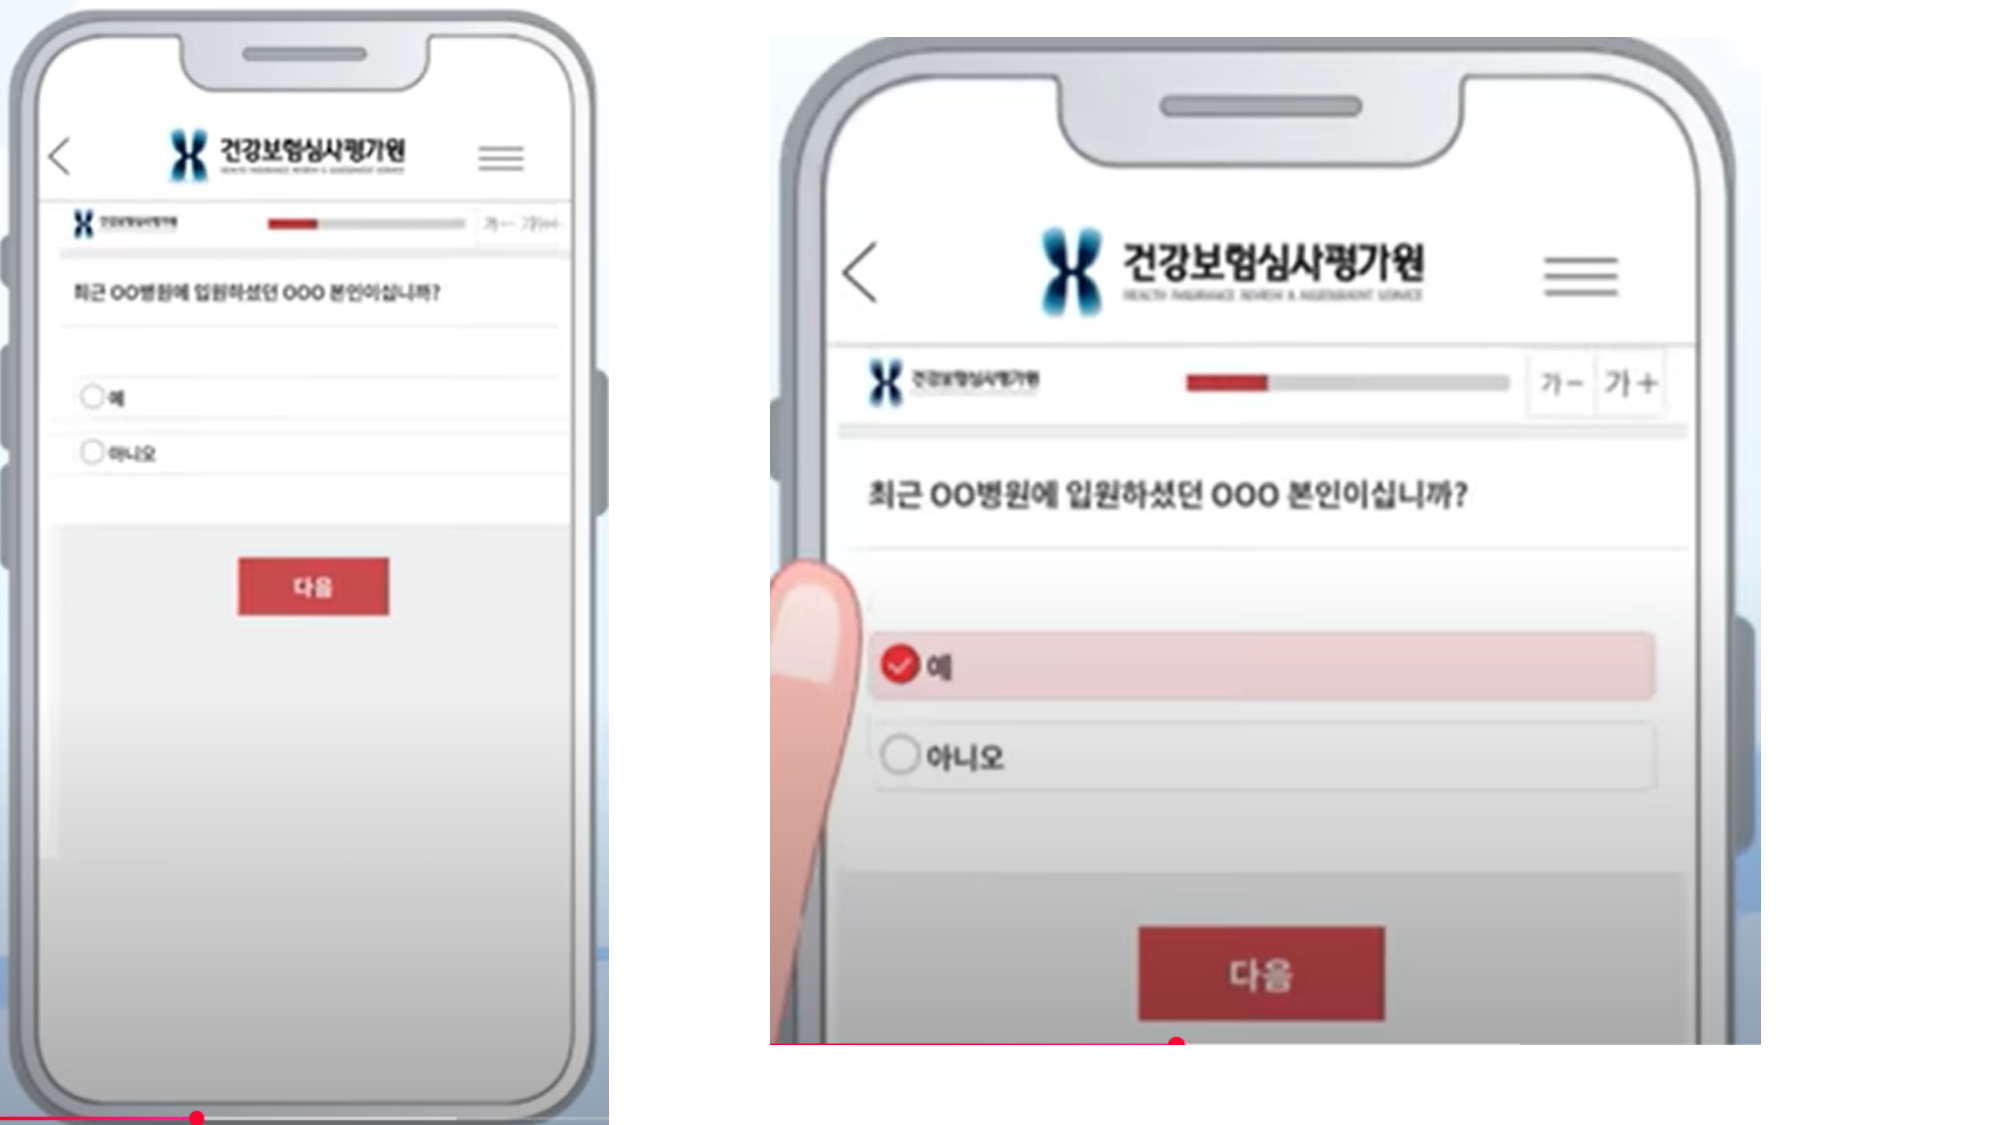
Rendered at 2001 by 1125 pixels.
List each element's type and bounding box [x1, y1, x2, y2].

picture [0, 0, 609, 1125]
picture [770, 37, 1761, 1045]
